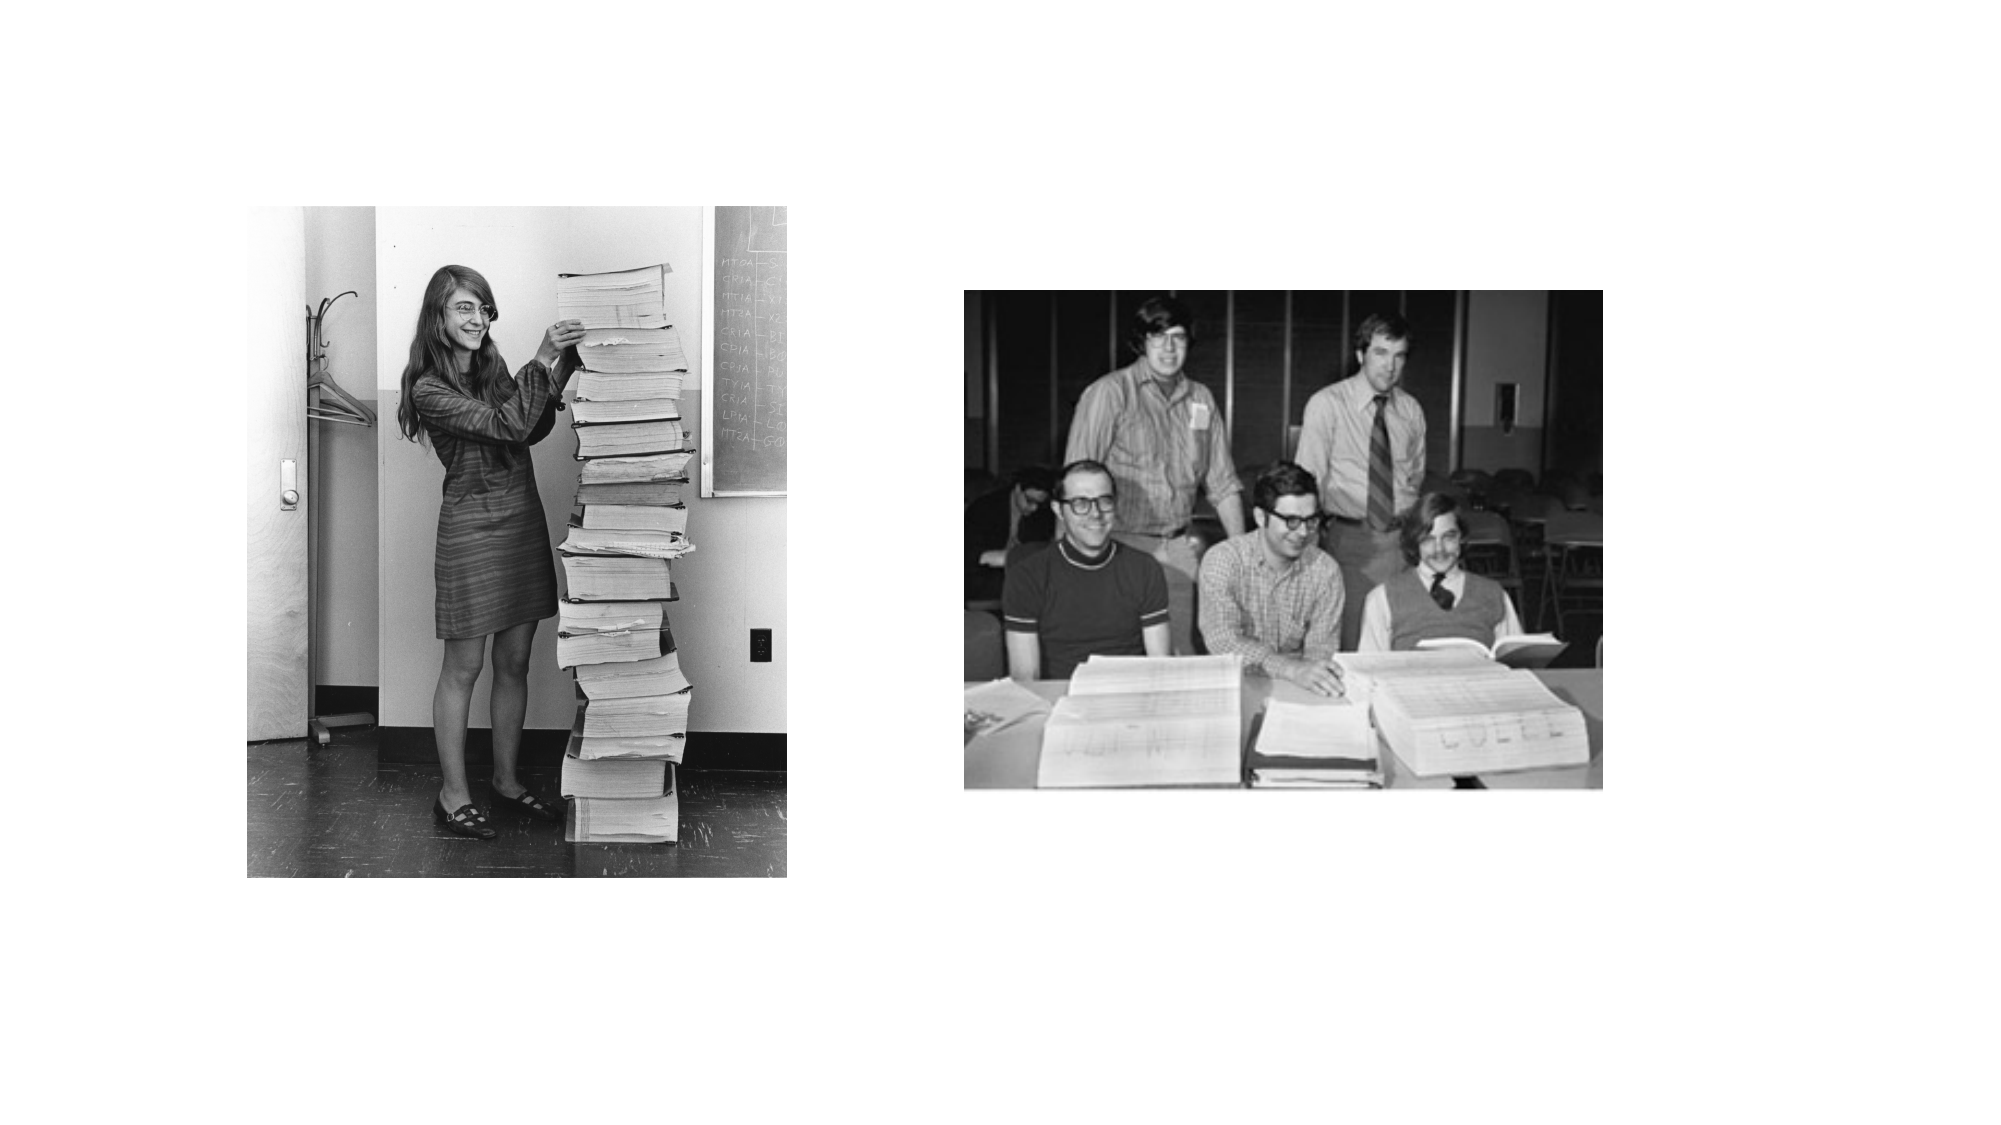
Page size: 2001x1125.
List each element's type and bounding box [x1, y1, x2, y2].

picture [964, 290, 1603, 794]
picture [247, 206, 787, 878]
